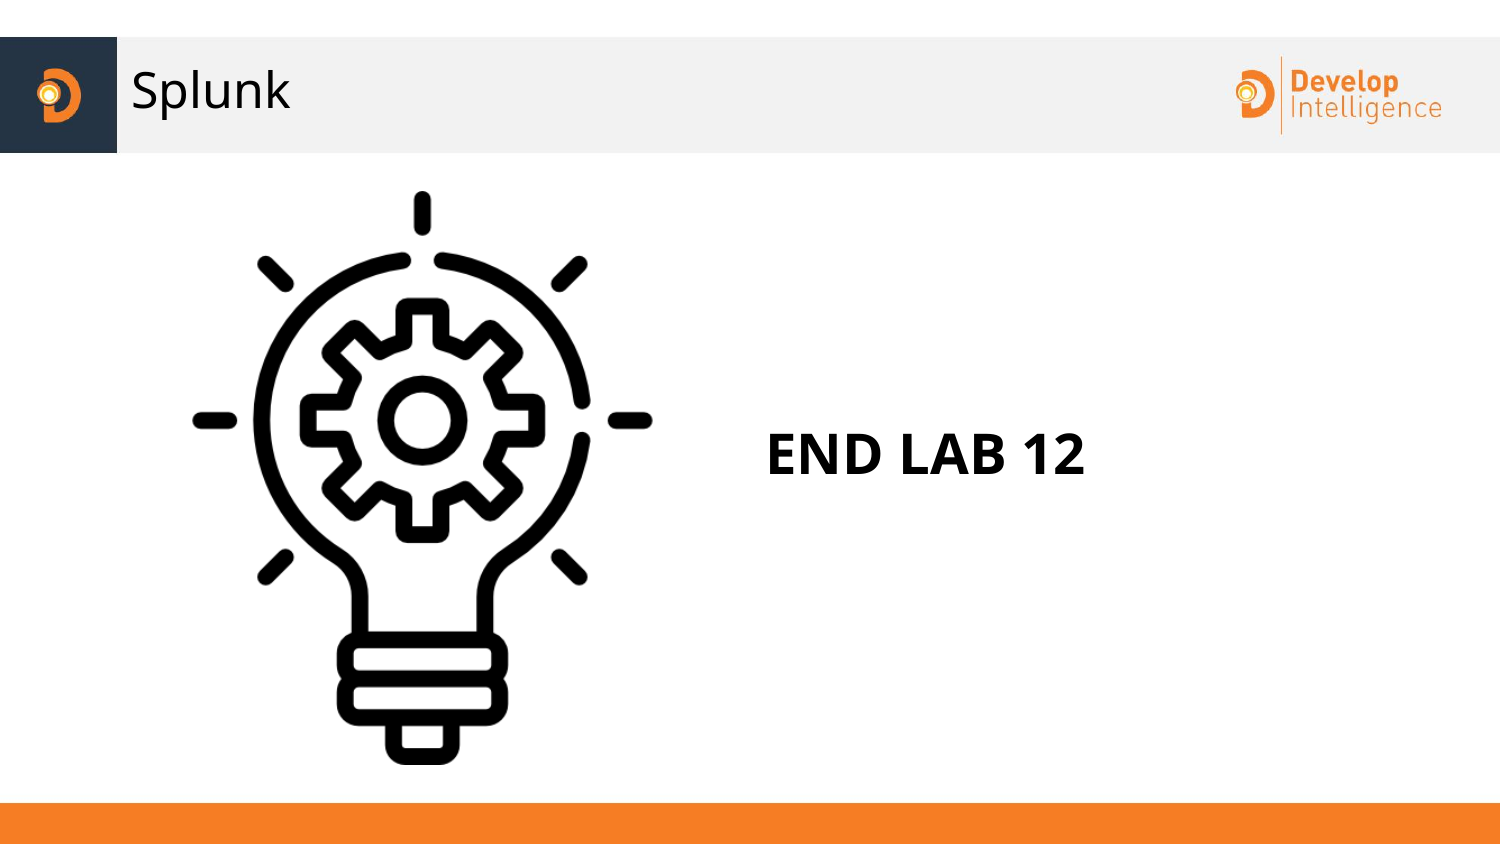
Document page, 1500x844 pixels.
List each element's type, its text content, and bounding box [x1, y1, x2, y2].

picture [0, 0, 1500, 844]
title Splunk [119, 36, 1112, 149]
text_box END LAB 12 [750, 403, 1492, 644]
